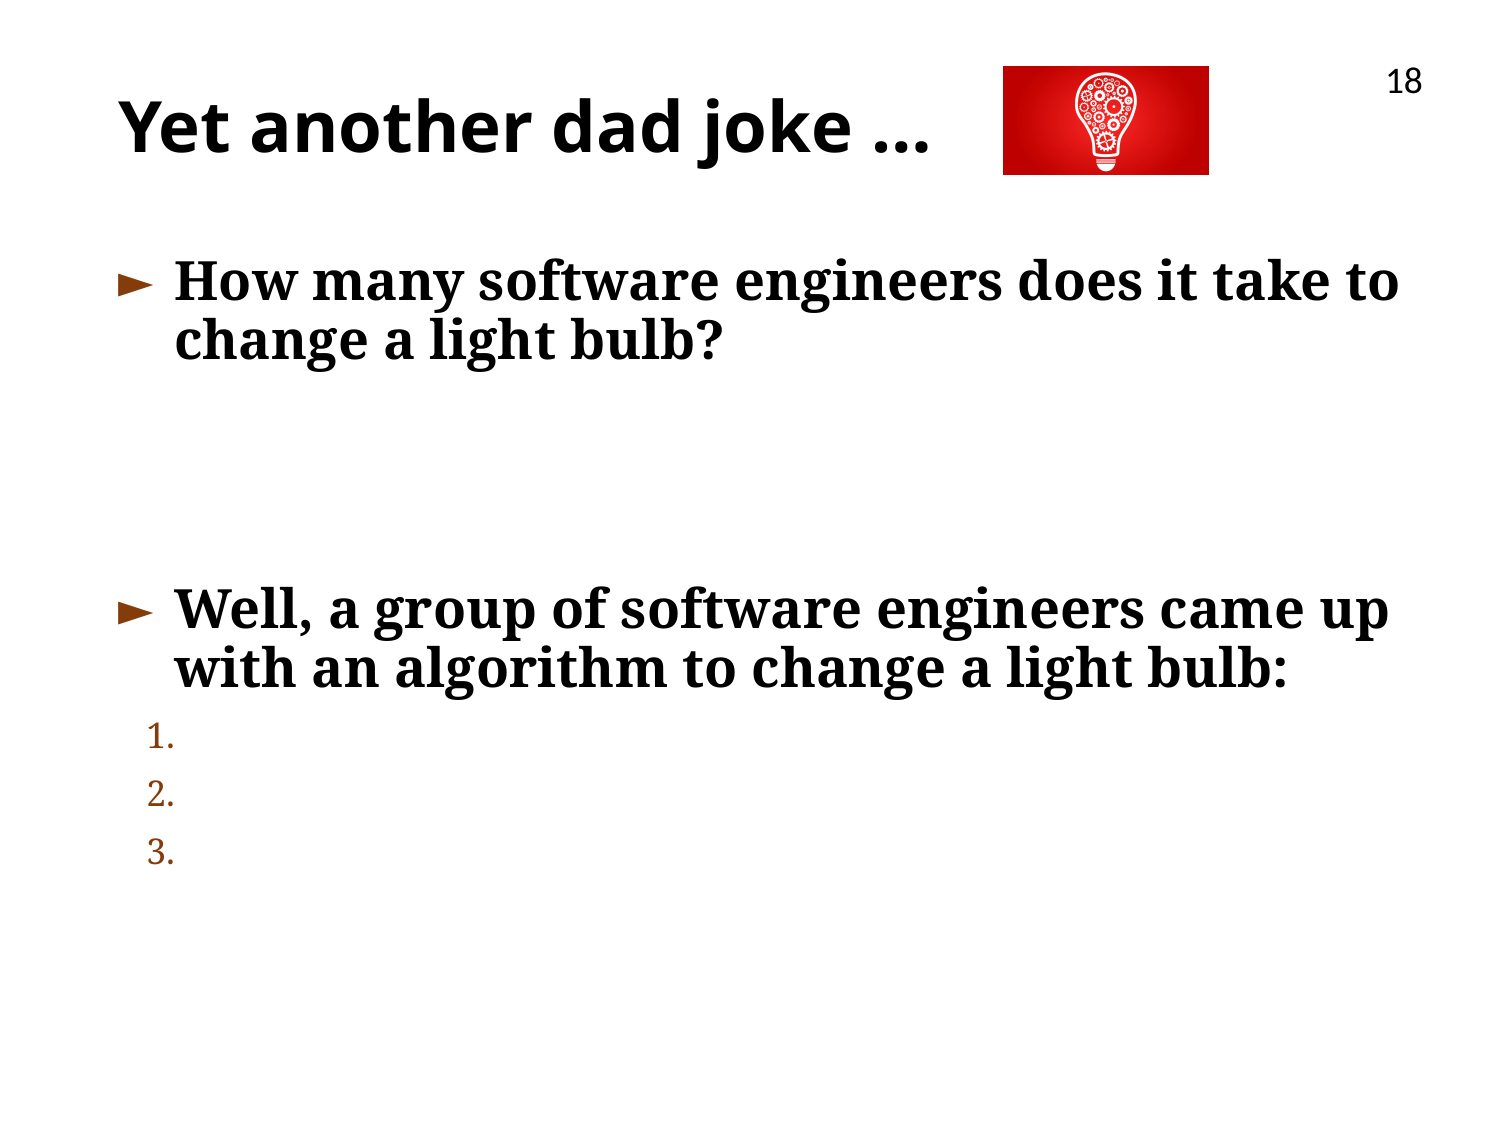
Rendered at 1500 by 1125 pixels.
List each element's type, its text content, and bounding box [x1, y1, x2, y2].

title Yet another dad joke … [103, 59, 1397, 200]
list How many software engineers does it take to change a light bulb? Well, a group of software engineers came up with an algorithm to change a light bulb: Hold the light bulb Plug the light bulb into the socket outlet Spin yourself counterclockwise until the light bulb tightly screwed into the socket outlet. [103, 246, 1434, 1066]
slide_number 18 [1370, 48, 1500, 175]
picture [1003, 66, 1209, 175]
